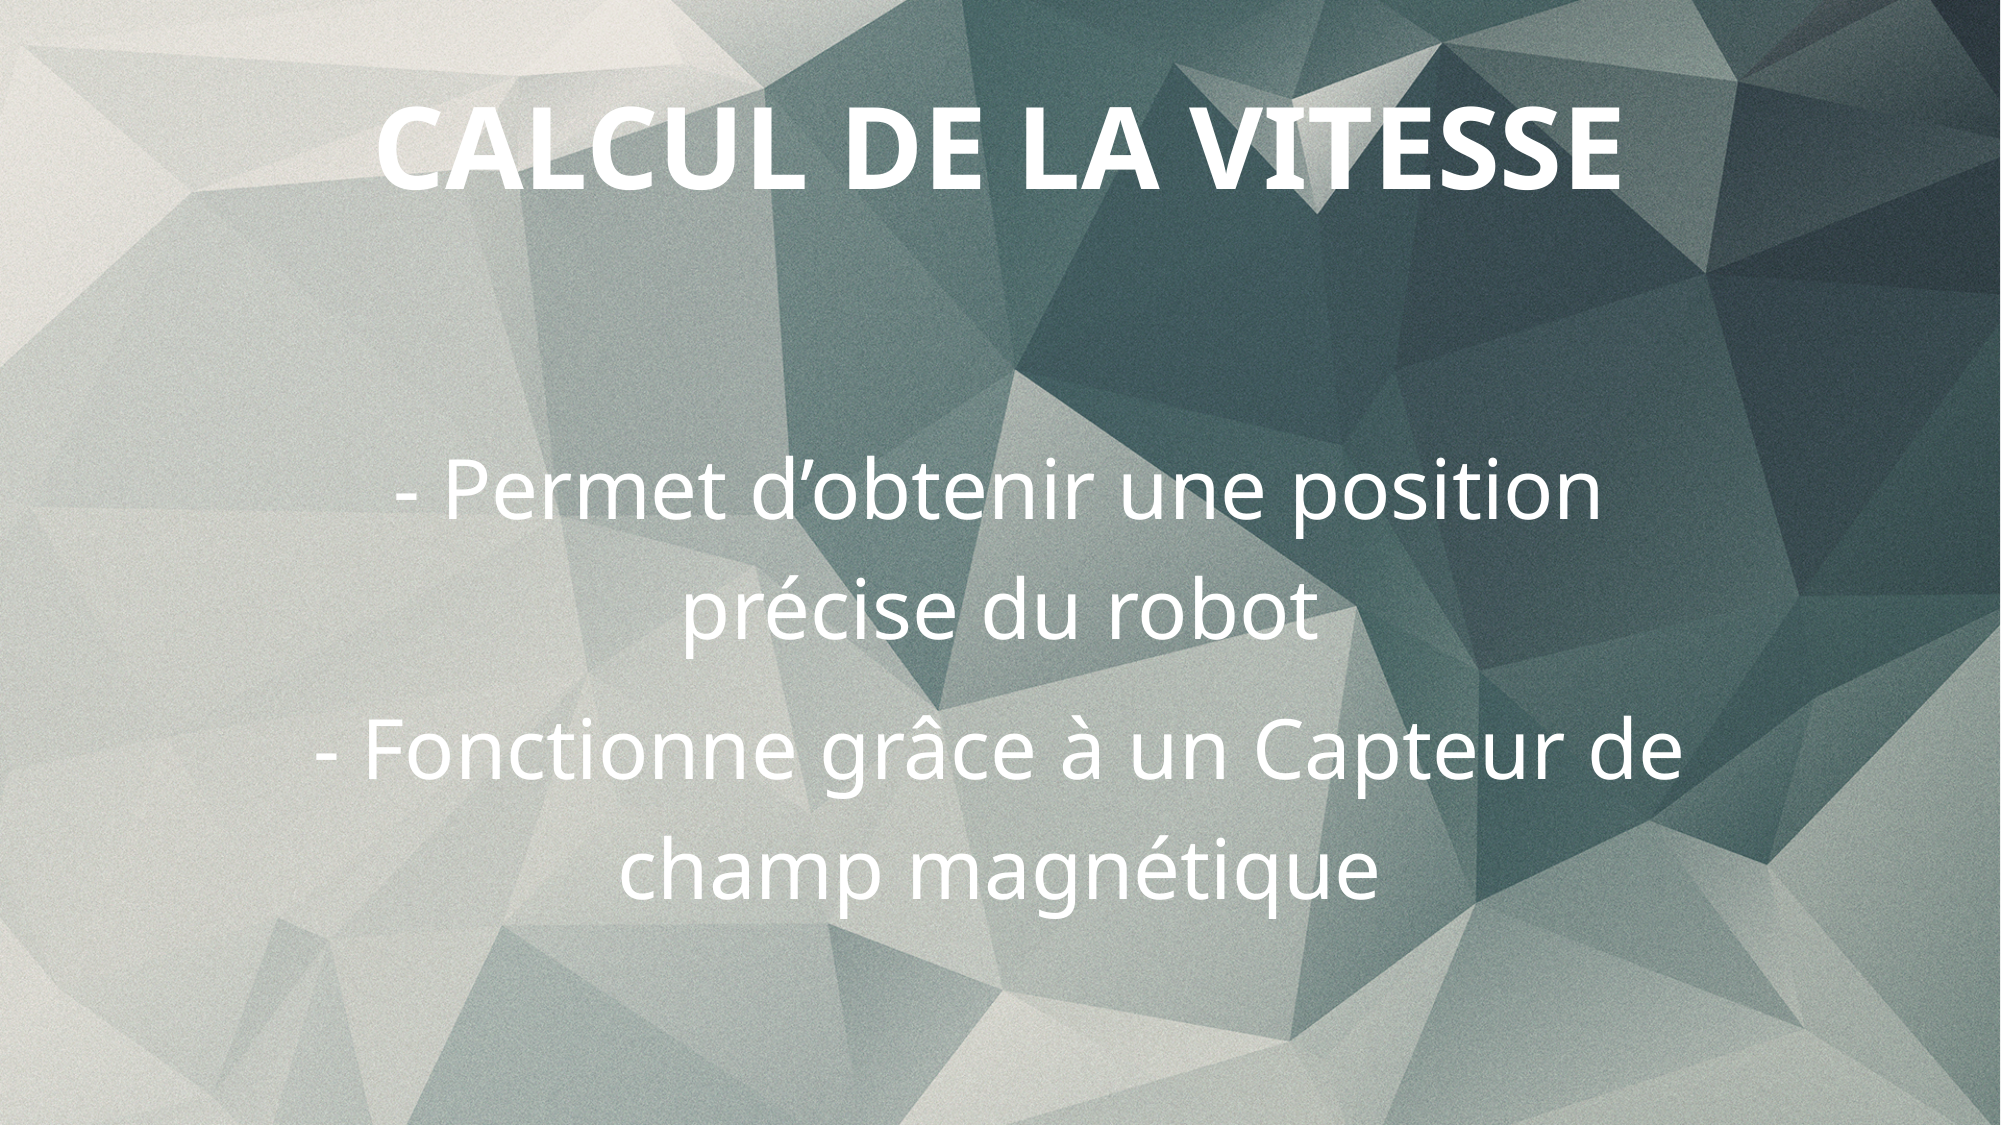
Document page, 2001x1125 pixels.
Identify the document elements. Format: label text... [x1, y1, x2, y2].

picture [0, 0, 2001, 1125]
subtitle - Permet d’obtenir une position précise du robot - Fonctionne grâce à un Capteur de champ magnétique [261, 408, 1739, 1110]
title Calcul de la vitesse [261, 0, 1739, 222]
